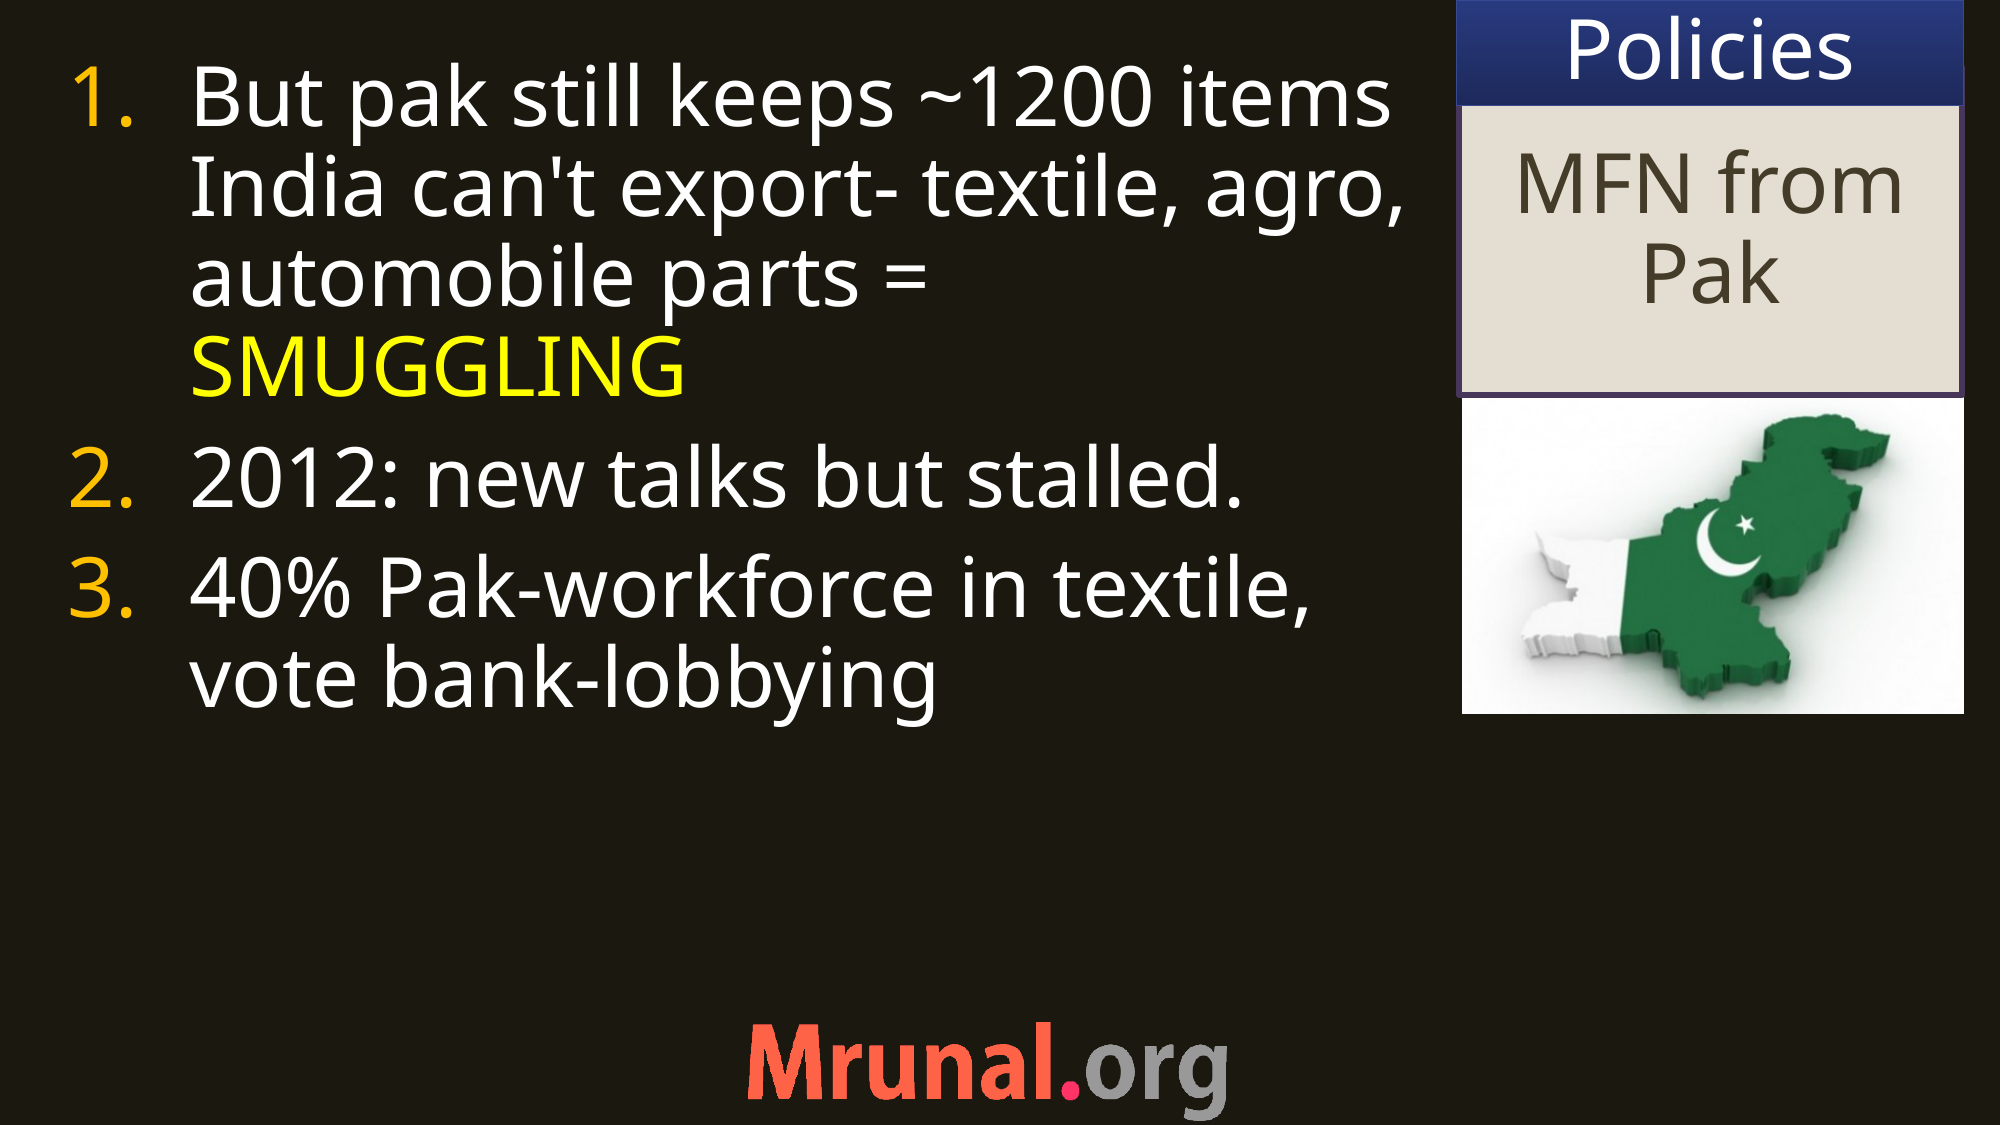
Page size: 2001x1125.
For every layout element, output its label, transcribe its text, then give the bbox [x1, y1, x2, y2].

list Policies [1456, 0, 1964, 106]
title MFN from Pak [1456, 65, 1965, 398]
list But pak still keeps ~1200 items India can't export- textile, agro, automobile parts = SMUGGLING 2012: new talks but stalled. 40% Pak-workforce in textile, vote bank-lobbying [52, 47, 1447, 1014]
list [1462, 397, 1964, 714]
picture [741, 1014, 1230, 1125]
